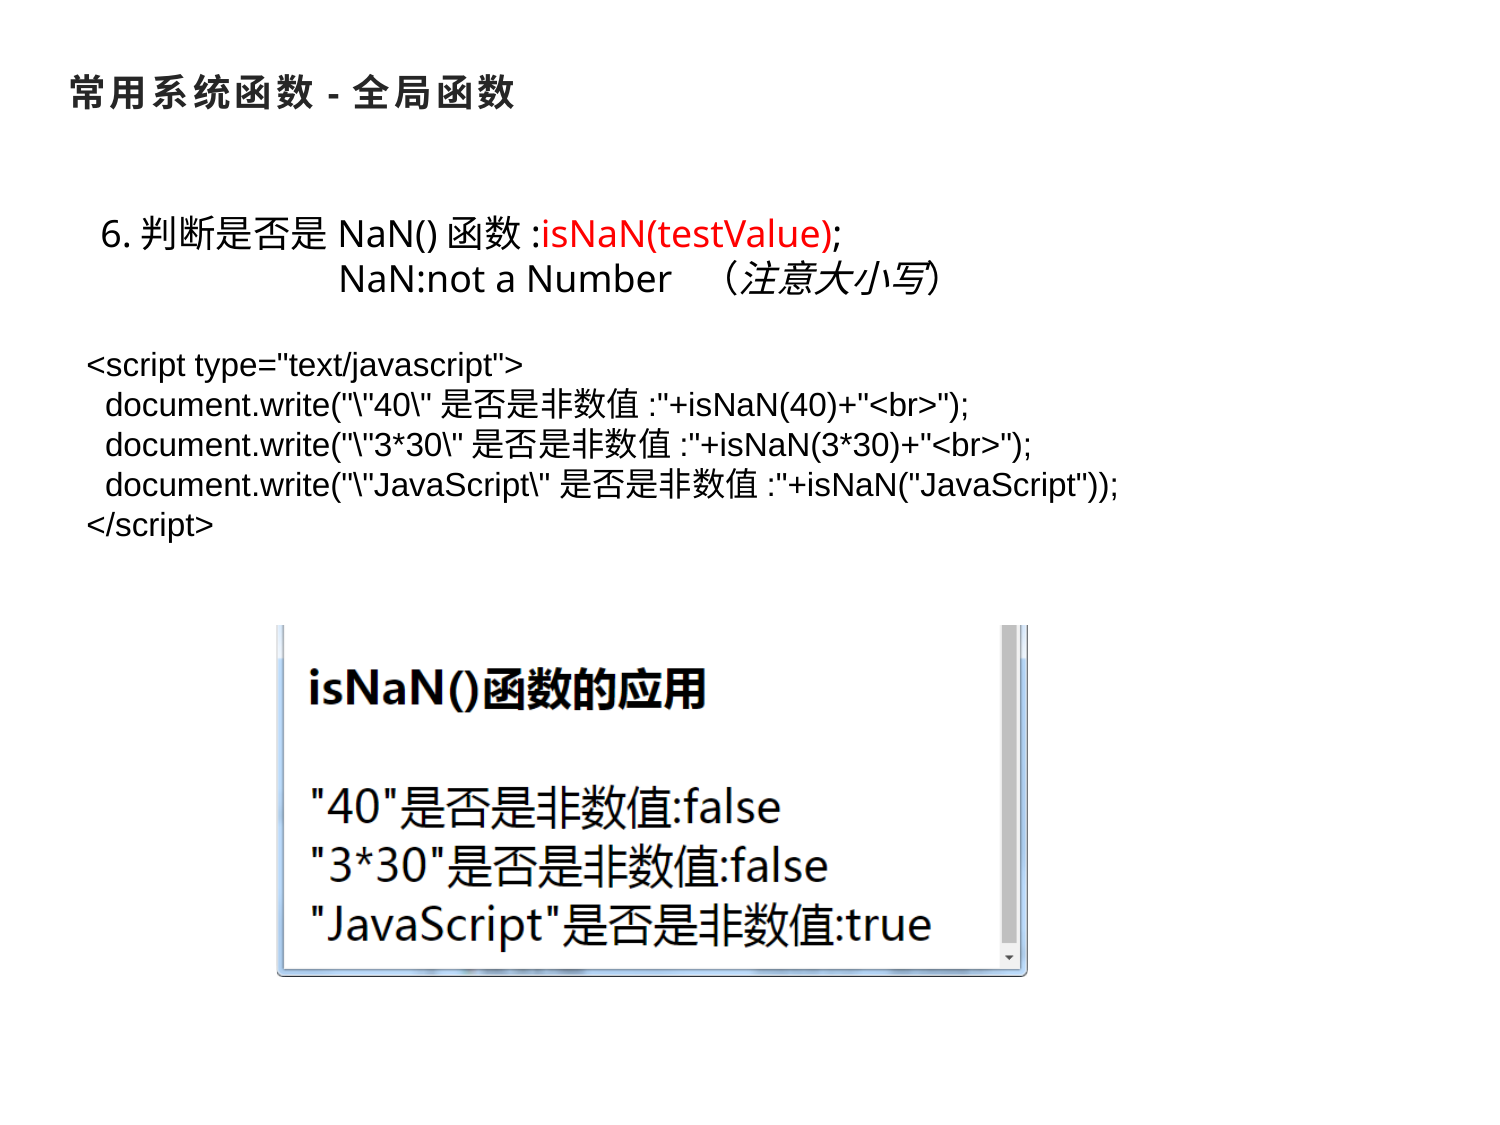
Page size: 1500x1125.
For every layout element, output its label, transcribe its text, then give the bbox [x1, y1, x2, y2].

text_box 6.判断是否是NaN()函数:isNaN(testValue); NaN:not a Number （注意大小写） [85, 203, 1486, 308]
picture [276, 625, 1028, 977]
title 常用系统函数-全局函数 [53, 60, 1327, 155]
text_box <script type="text/javascript"> document.write("\"40\"是否是非数值:"+isNaN(40)+"<br>"); document.write("\"3*30\"是否是非数值:"+isNaN(3*30)+"<br>"); document.write("\"JavaScript\"是否是非数值:"+isNaN("JavaScript")); </script> [71, 335, 1429, 591]
